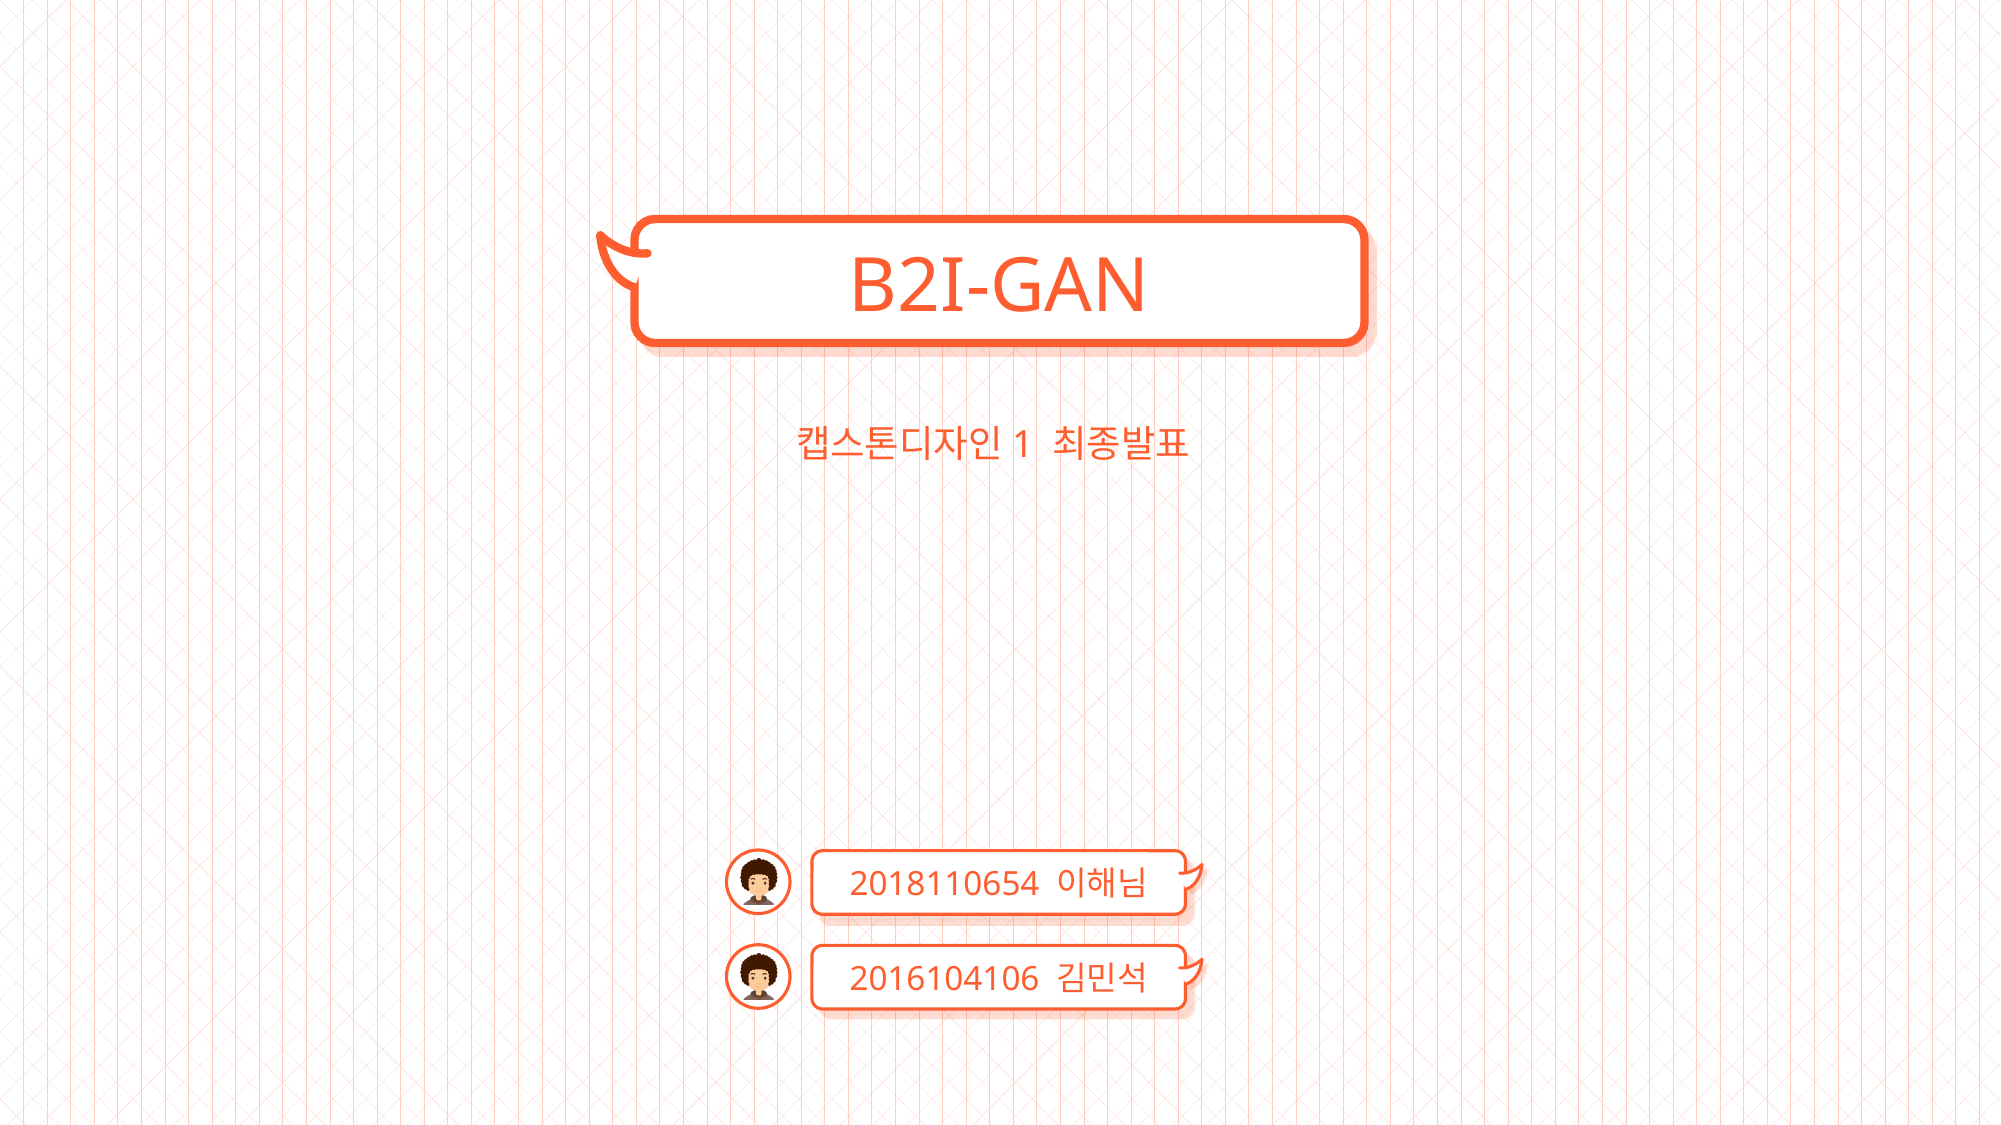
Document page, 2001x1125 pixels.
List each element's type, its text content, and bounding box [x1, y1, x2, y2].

text_box 캡스톤디자인1 최종발표 [781, 412, 1437, 473]
text_box [1178, 958, 1204, 985]
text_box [726, 944, 791, 1009]
text_box 2018110654 이해님 [810, 849, 1187, 916]
text_box B2I-GAN [633, 217, 1366, 345]
text_box [1178, 863, 1204, 891]
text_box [726, 849, 791, 914]
text_box [608, 248, 646, 282]
text_box 2016104106 김민석 [810, 944, 1187, 1011]
